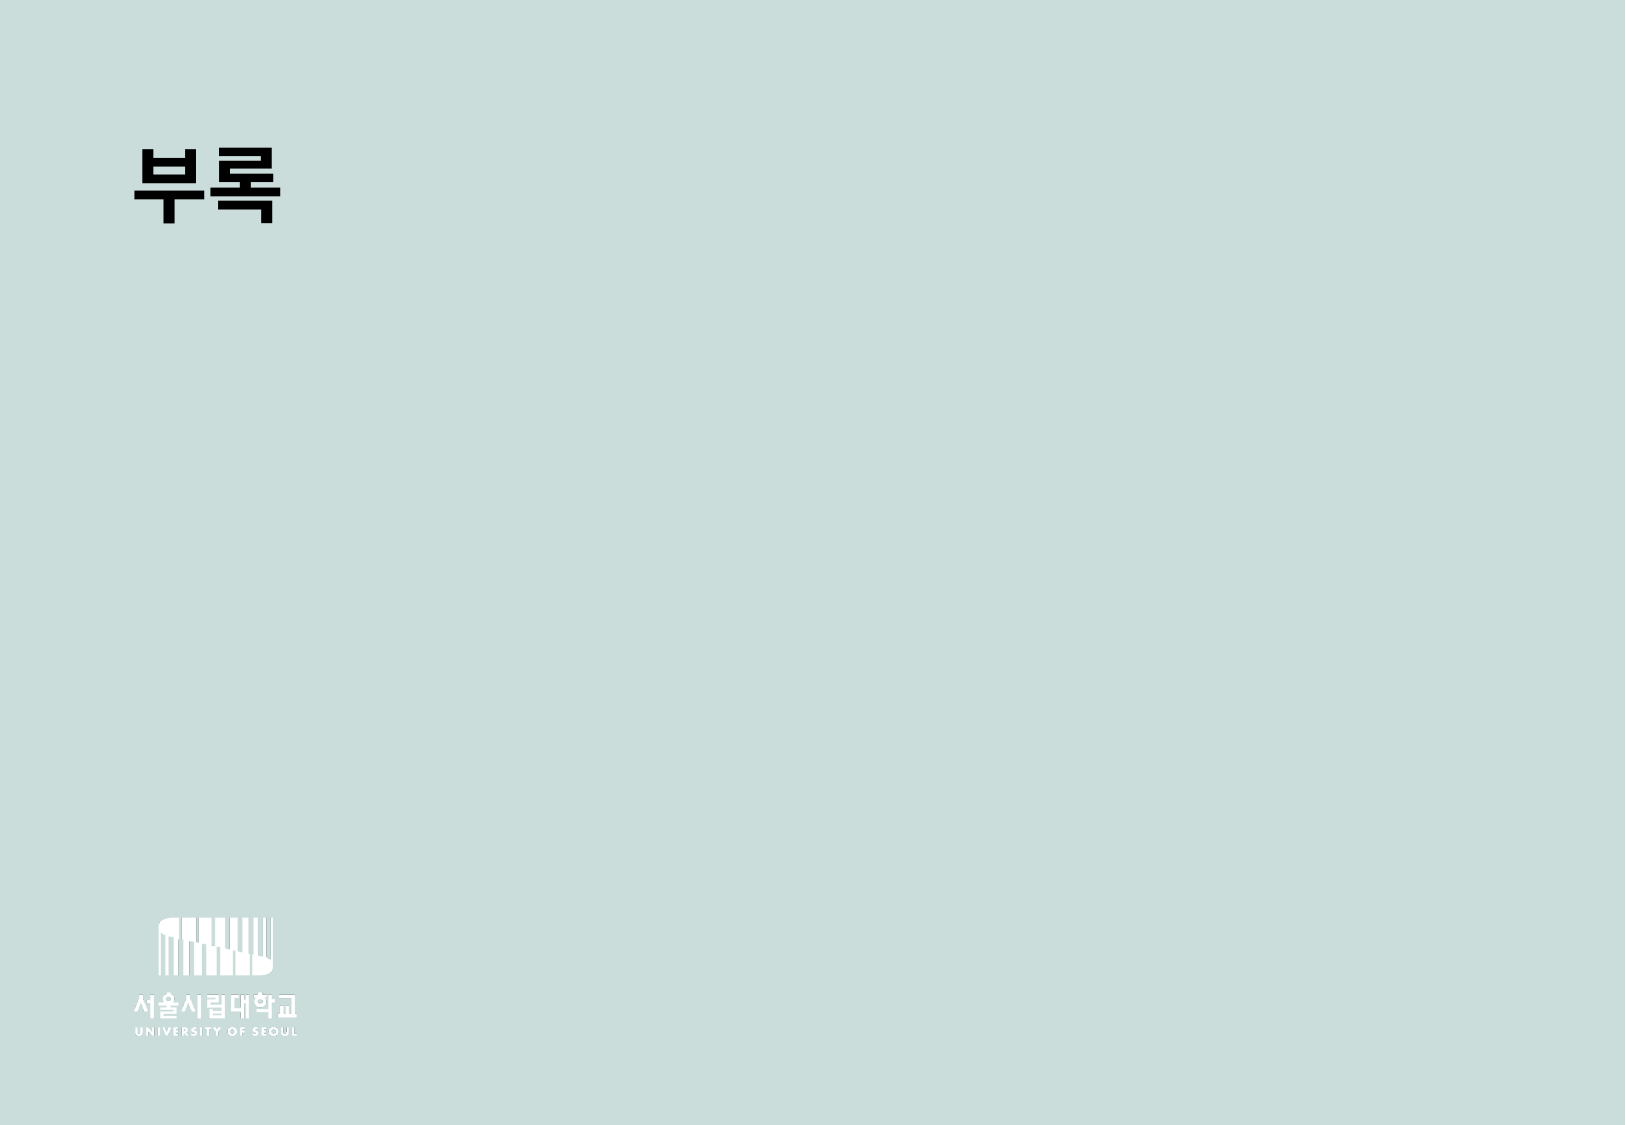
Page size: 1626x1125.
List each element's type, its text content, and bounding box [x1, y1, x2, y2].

picture [133, 917, 297, 1036]
text_box 부록 [116, 125, 300, 241]
